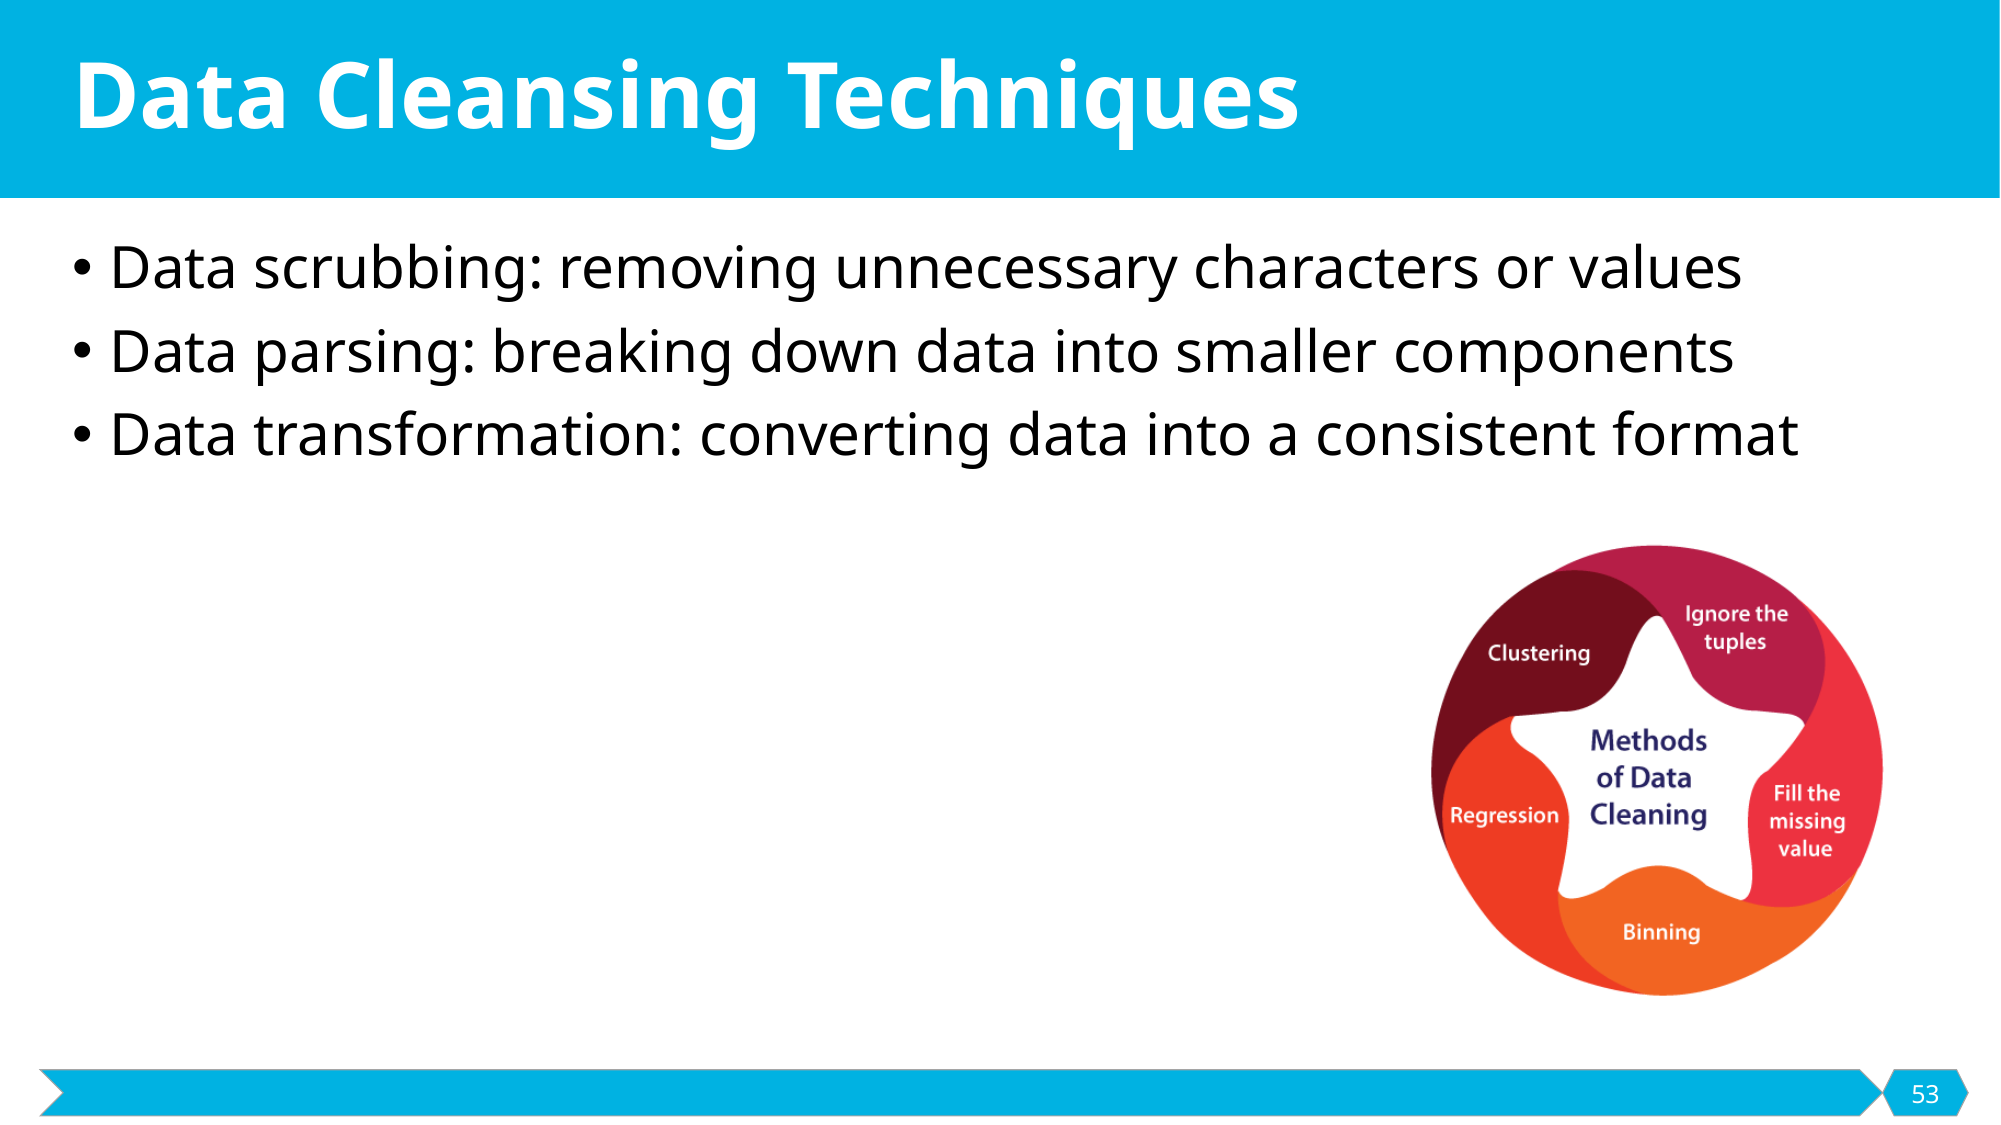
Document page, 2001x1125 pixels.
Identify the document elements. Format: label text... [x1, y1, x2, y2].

title Data Cleansing Techniques [56, 0, 1969, 199]
picture [1415, 536, 1898, 1010]
list Data scrubbing: removing unnecessary characters or values Data parsing: breaking down data into smaller components Data transformation: converting data into a consistent format [56, 230, 1969, 1010]
slide_number 53 [1882, 1065, 1969, 1125]
